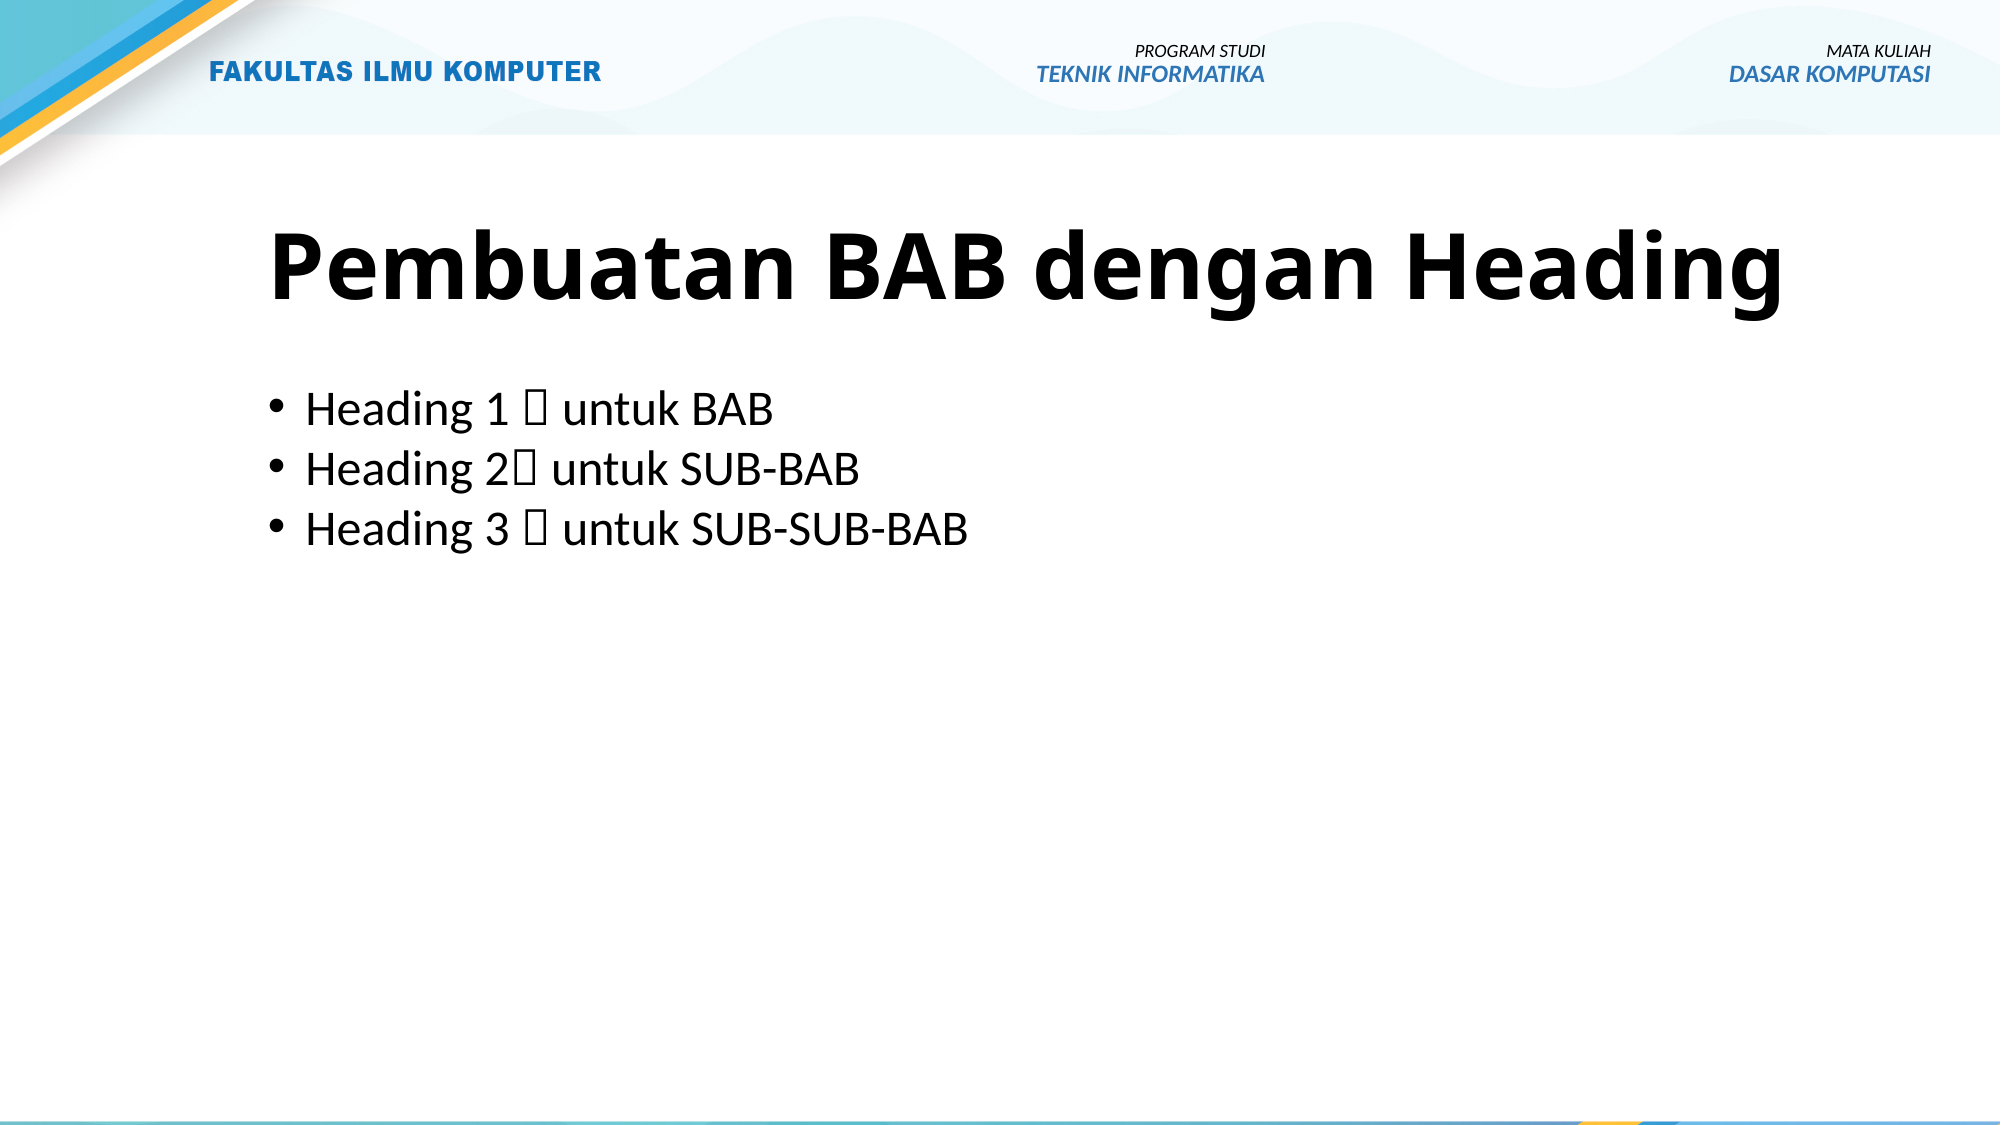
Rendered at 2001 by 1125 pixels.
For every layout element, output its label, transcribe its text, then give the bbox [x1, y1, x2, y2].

title Pembuatan BAB dengan Heading [252, 204, 1852, 337]
list Heading 1  untuk BAB Heading 2 untuk SUB-BAB Heading 3  untuk SUB-SUB-BAB [252, 367, 1852, 856]
picture [0, 0, 2000, 1125]
text_box MATA KULIAH DASAR KOMPUTASI [1569, 33, 1946, 118]
text_box PROGRAM STUDI TEKNIK INFORMATIKA [904, 33, 1281, 118]
